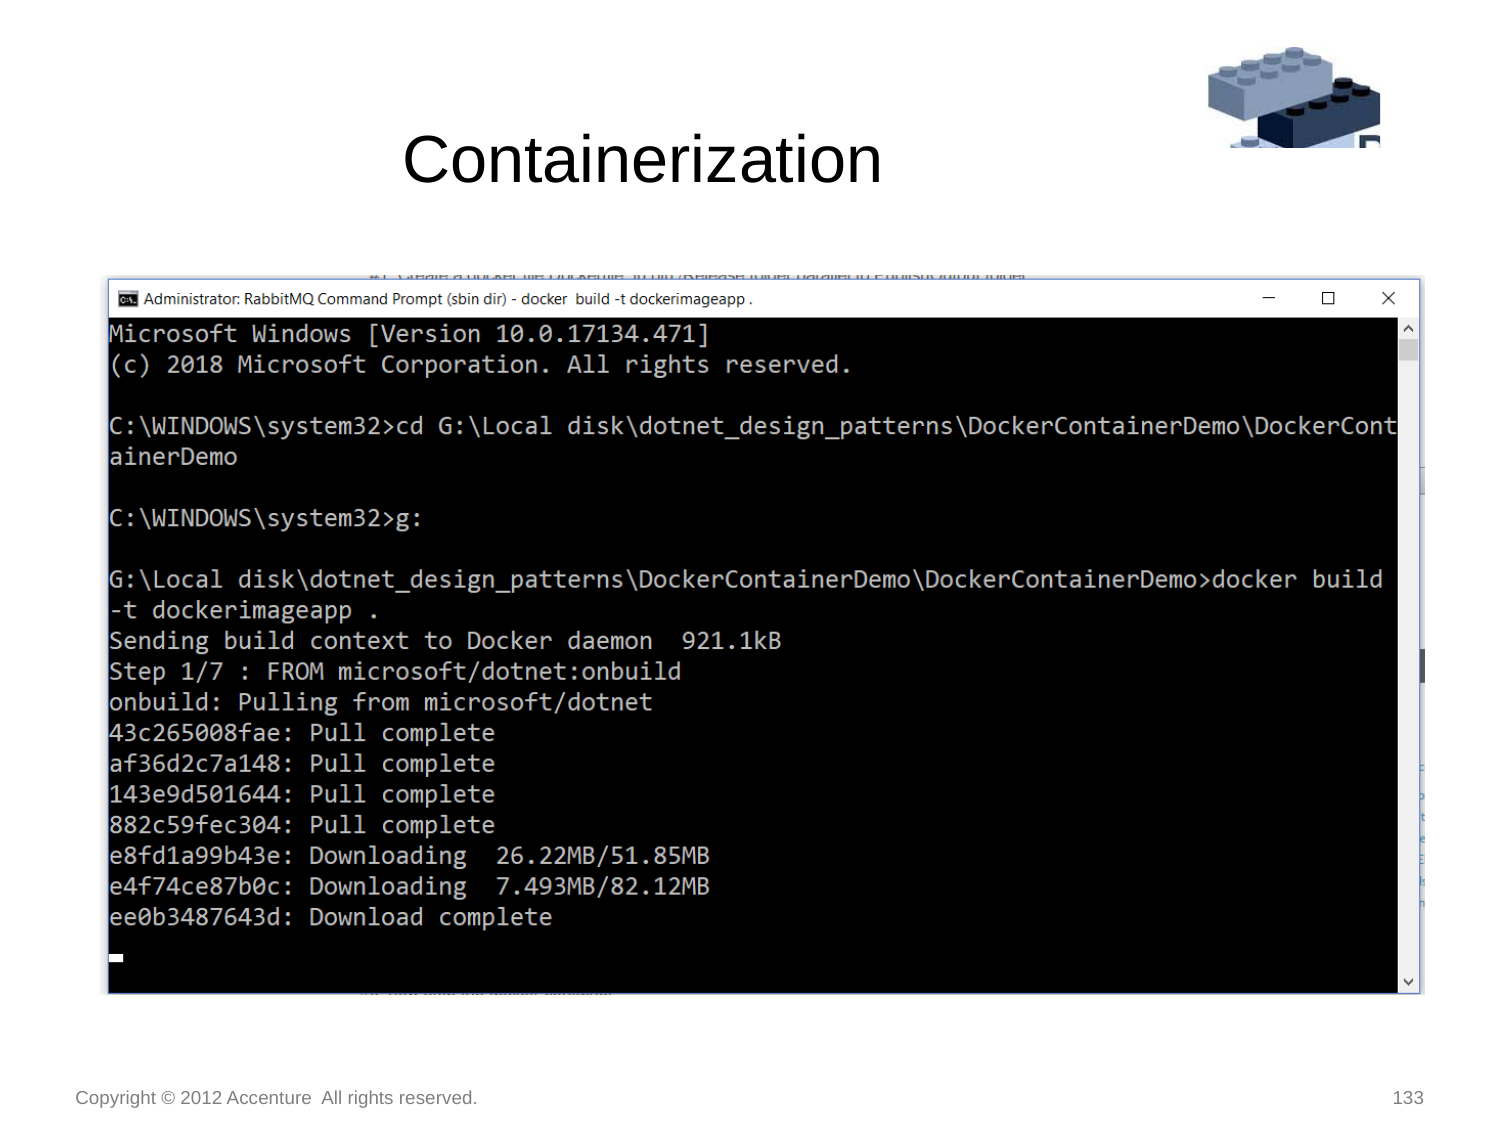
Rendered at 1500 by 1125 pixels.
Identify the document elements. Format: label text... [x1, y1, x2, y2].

picture [1205, 47, 1381, 148]
text_box Containerization [387, 108, 1000, 204]
picture [99, 274, 1426, 995]
